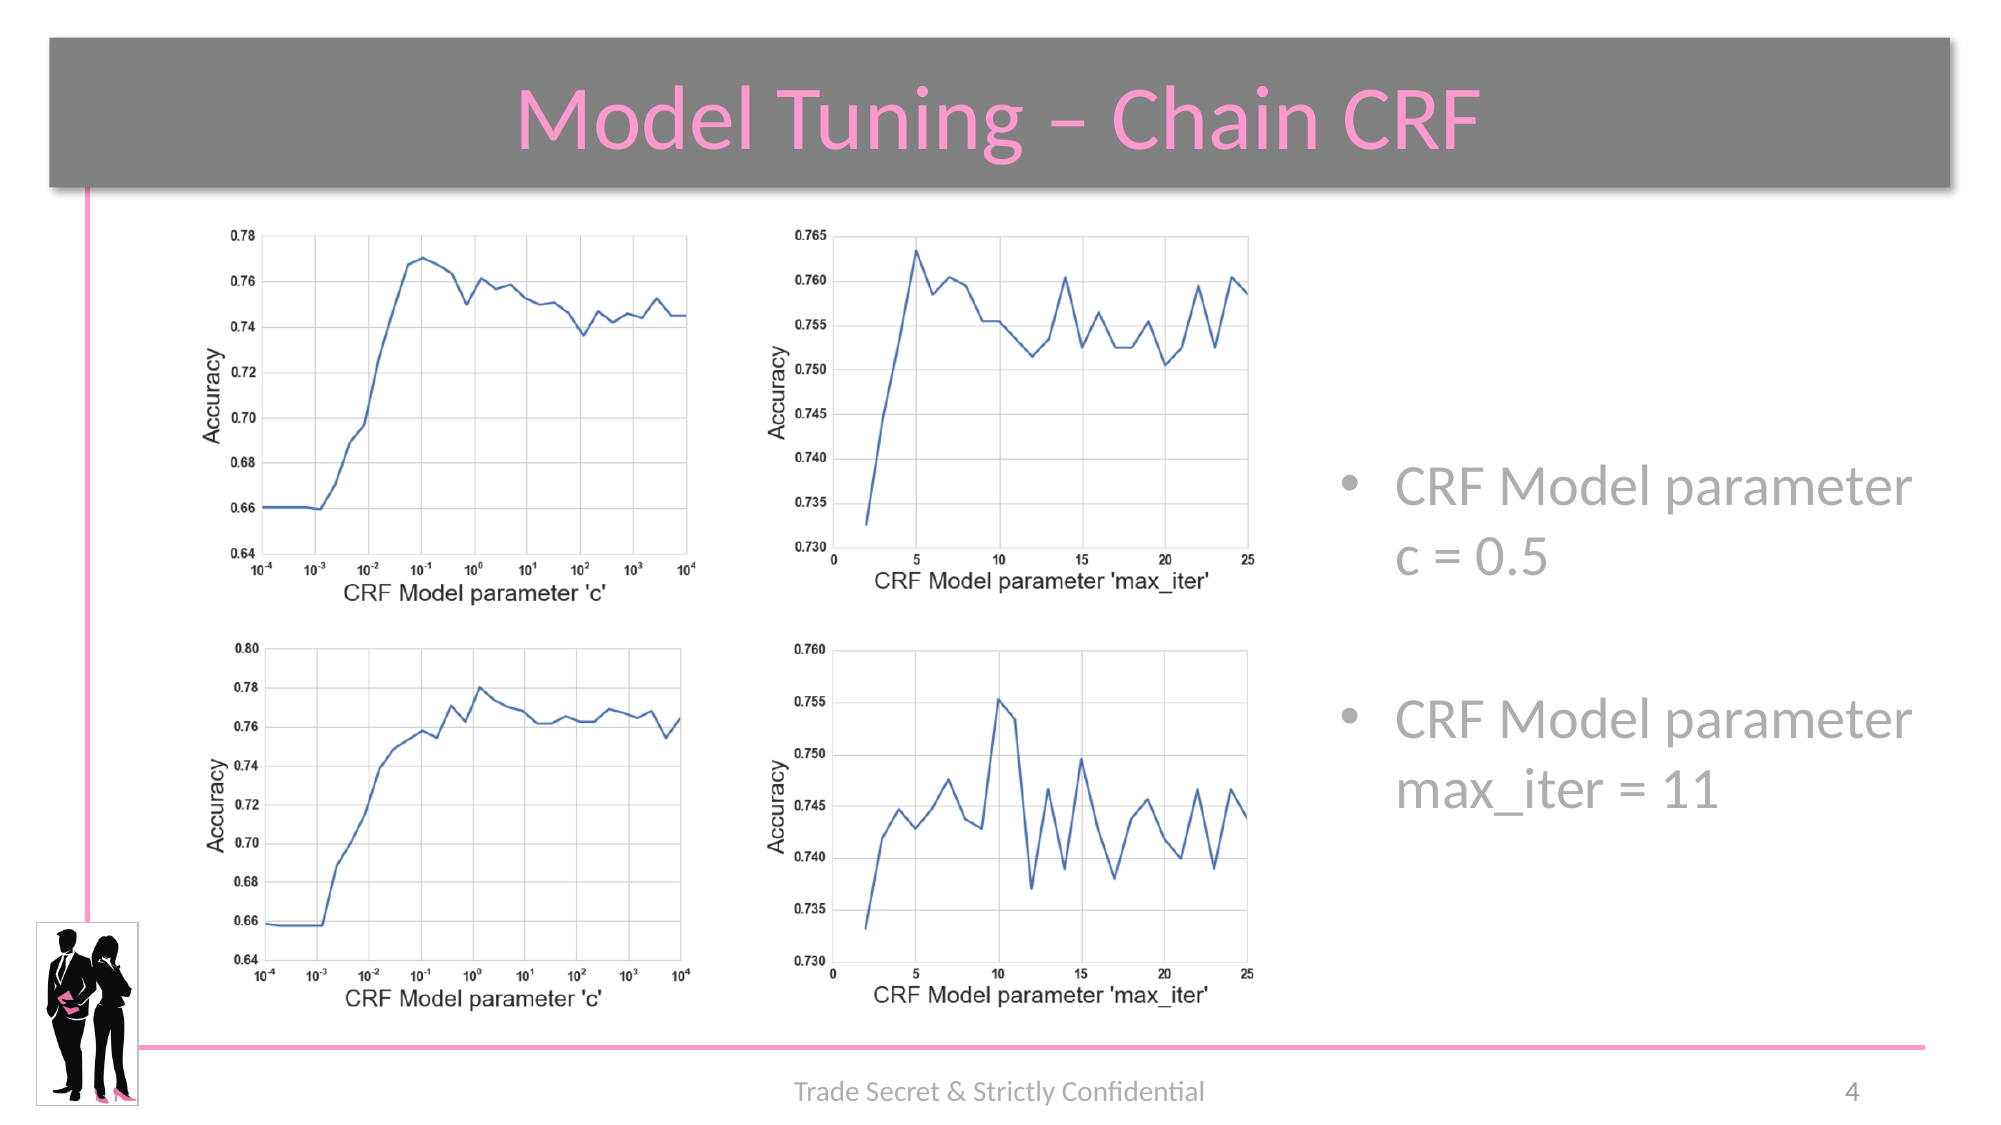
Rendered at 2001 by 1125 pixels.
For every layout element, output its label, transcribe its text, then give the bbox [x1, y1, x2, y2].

picture [762, 222, 1263, 603]
picture [200, 222, 701, 611]
picture [37, 923, 137, 1105]
picture [200, 636, 701, 1018]
title Model Tuning – Chain CRF [49, 37, 1950, 188]
picture [762, 637, 1264, 1018]
list CRF Model parameter c = 0.5 CRF Model parameter max_iter = 11 [1324, 262, 1938, 1005]
